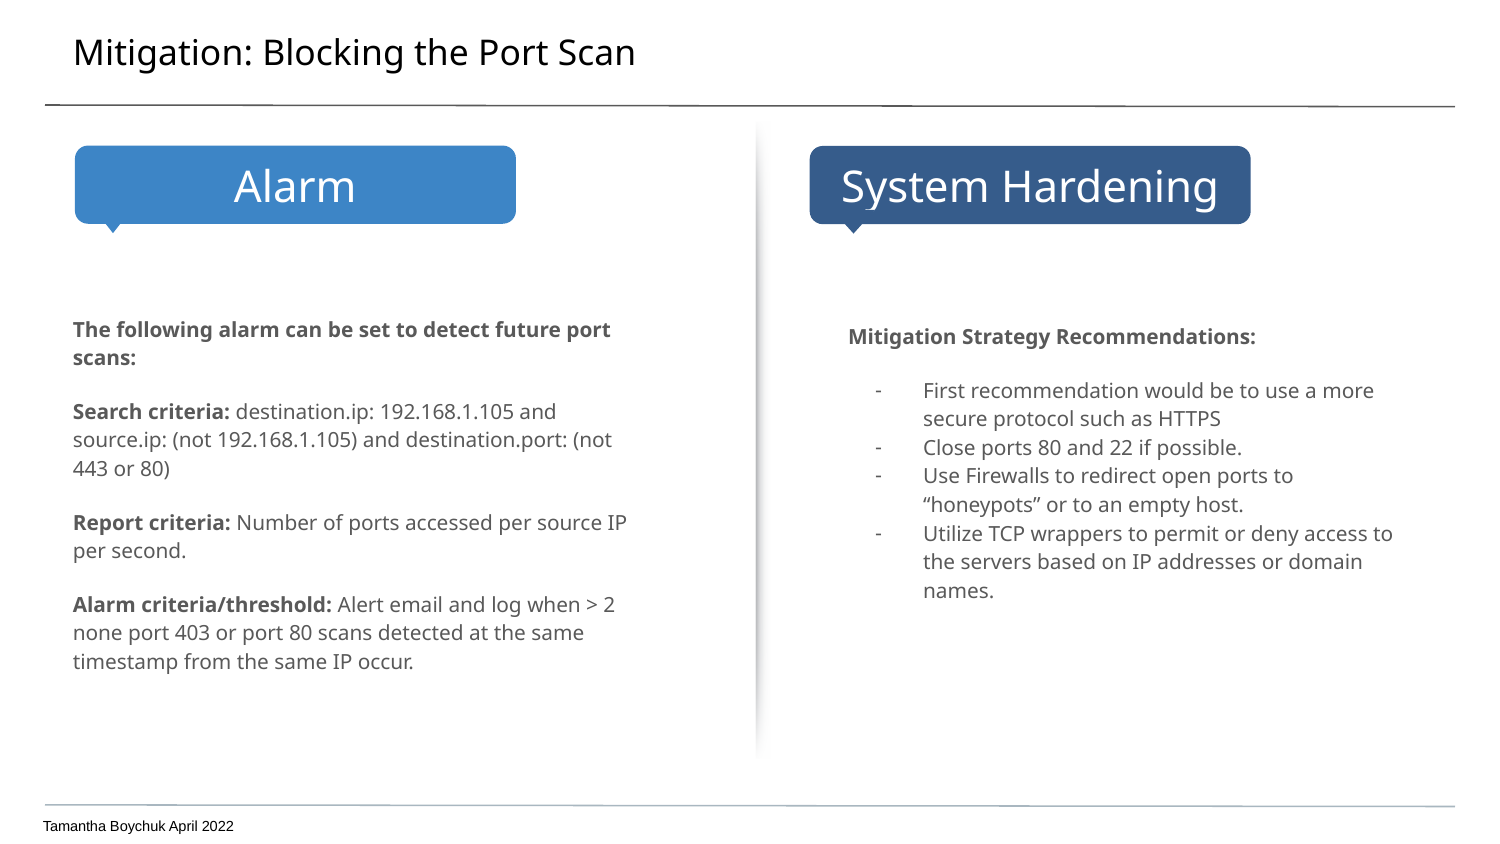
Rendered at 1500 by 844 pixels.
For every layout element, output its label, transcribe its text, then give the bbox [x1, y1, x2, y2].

title Mitigation: Blocking the Port Scan [0, 0, 1500, 88]
subtitle Tamantha Boychuk April 2022 [0, 806, 1306, 844]
subtitle The following alarm can be set to detect future port scans: Search criteria: destination.ip: 192.168.1.105 and source.ip: (not 192.168.1.105) and destination.port: (not 443 or 80) Report criteria: Number of ports accessed per source IP per second. Alarm criteria/threshold: Alert email and log when > 2 none port 403 or port 80 scans detected at the same timestamp from the same IP occur. [0, 262, 704, 764]
picture [703, 107, 839, 782]
subtitle Mitigation Strategy Recommendations: First recommendation would be to use a more secure protocol such as HTTPS Close ports 80 and 22 if possible. Use Firewalls to redirect open ports to “honeypots” or to an empty host. Utilize TCP wrappers to permit or deny access to the servers based on IP addresses or domain names. [773, 262, 1479, 805]
